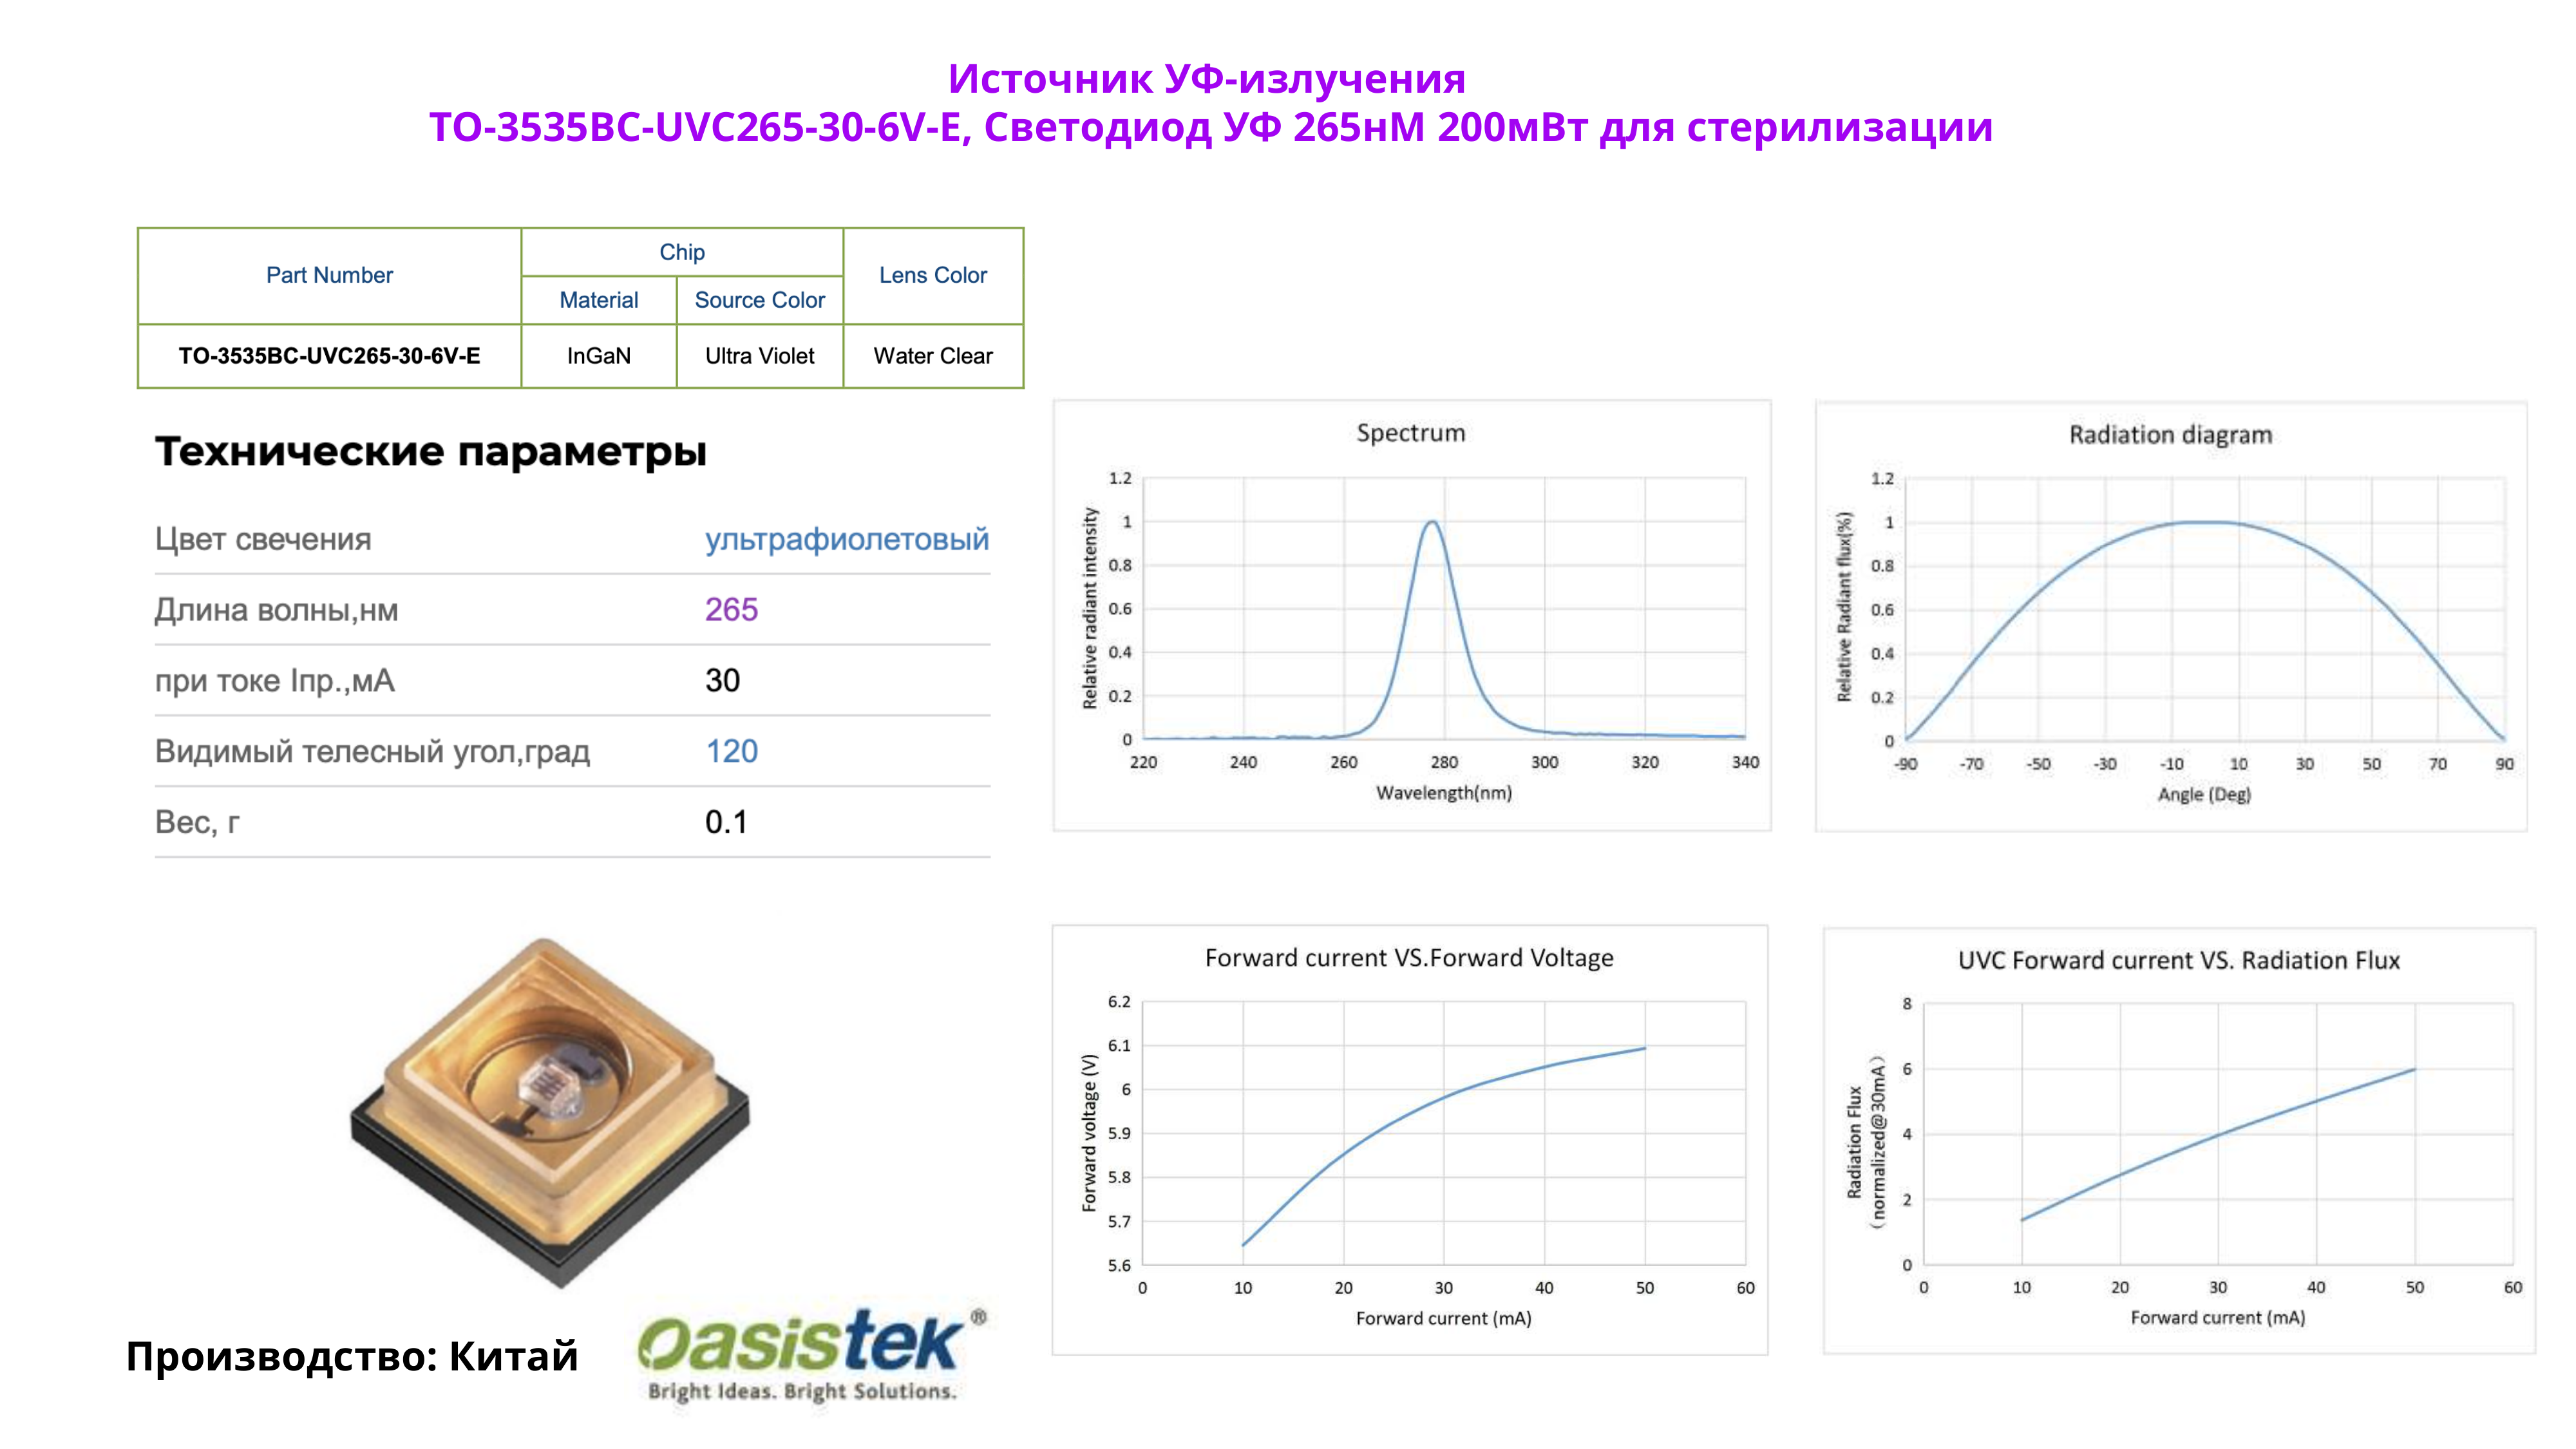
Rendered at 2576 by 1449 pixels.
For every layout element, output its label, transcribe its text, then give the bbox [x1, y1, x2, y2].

picture [305, 910, 999, 1422]
text_box Производство: Китай [120, 1325, 586, 1384]
picture [1047, 920, 1776, 1362]
picture [1808, 396, 2537, 844]
text_box Источник УФ-излучения TO-3535BC-UVC265-30-6V-E, Светодиод УФ 265нМ 200мВт для стерилизации [413, 48, 2002, 155]
picture [130, 420, 1030, 889]
picture [1045, 393, 1779, 838]
picture [132, 222, 1032, 399]
picture [1815, 921, 2544, 1361]
